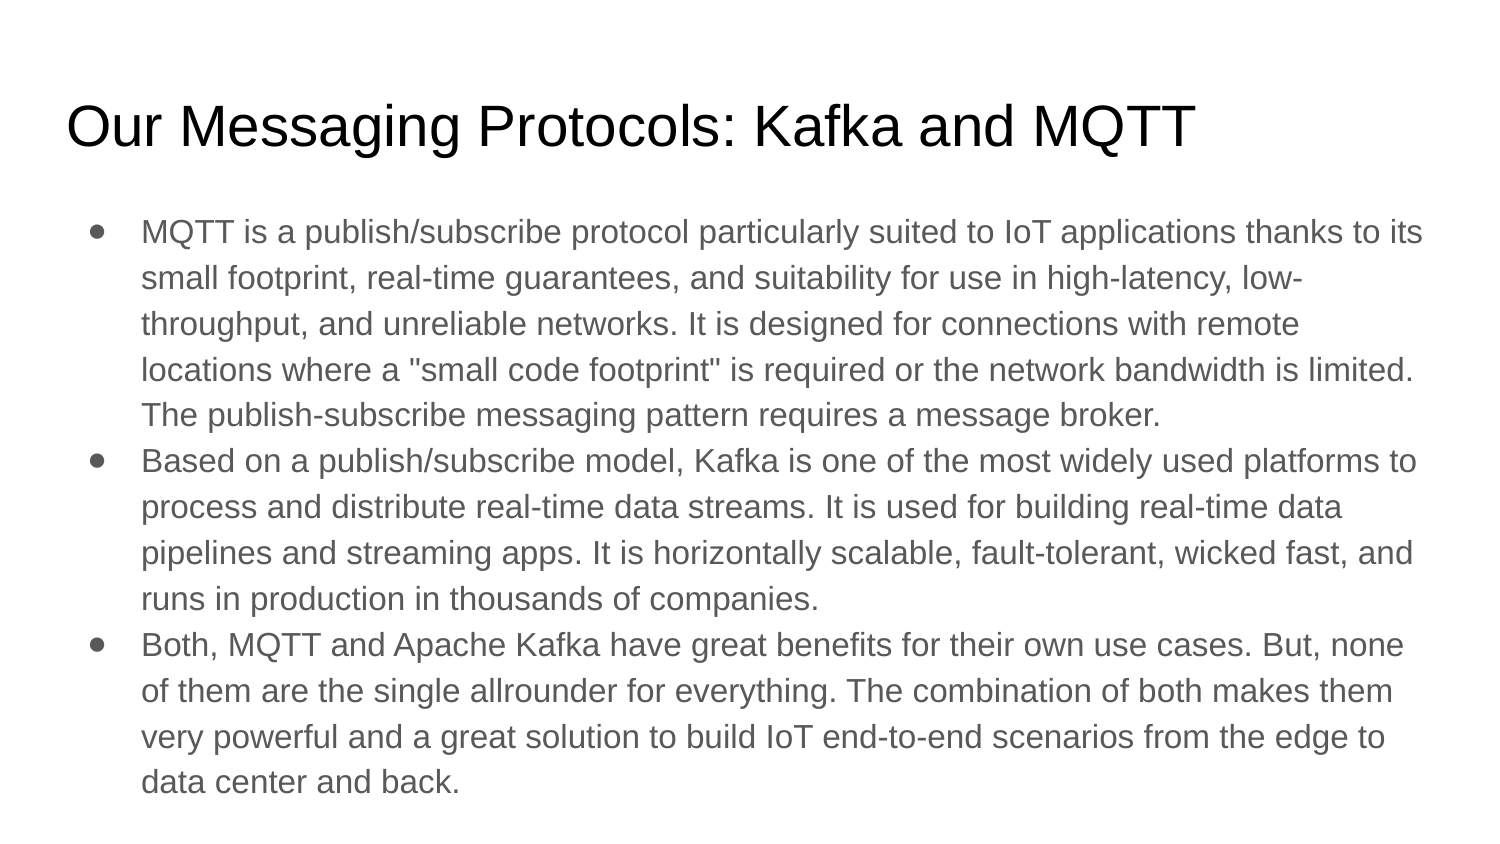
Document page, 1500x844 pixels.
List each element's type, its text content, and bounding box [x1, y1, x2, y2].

title Our Messaging Protocols: Kafka and MQTT [51, 72, 1449, 167]
list MQTT is a publish/subscribe protocol particularly suited to IoT applications thanks to its small footprint, real-time guarantees, and suitability for use in high-latency, low-throughput, and unreliable networks. It is designed for connections with remote locations where a "small code footprint" is required or the network bandwidth is limited. The publish-subscribe messaging pattern requires a message broker. Based on a publish/subscribe model, Kafka is one of the most widely used platforms to process and distribute real-time data streams. It is used for building real-time data pipelines and streaming apps. It is horizontally scalable, fault-tolerant, wicked fast, and runs in production in thousands of companies. Both, MQTT and Apache Kafka have great benefits for their own use cases. But, none of them are the single allrounder for everything. The combination of both makes them very powerful and a great solution to build IoT end-to-end scenarios from the edge to data center and back. [51, 189, 1449, 805]
